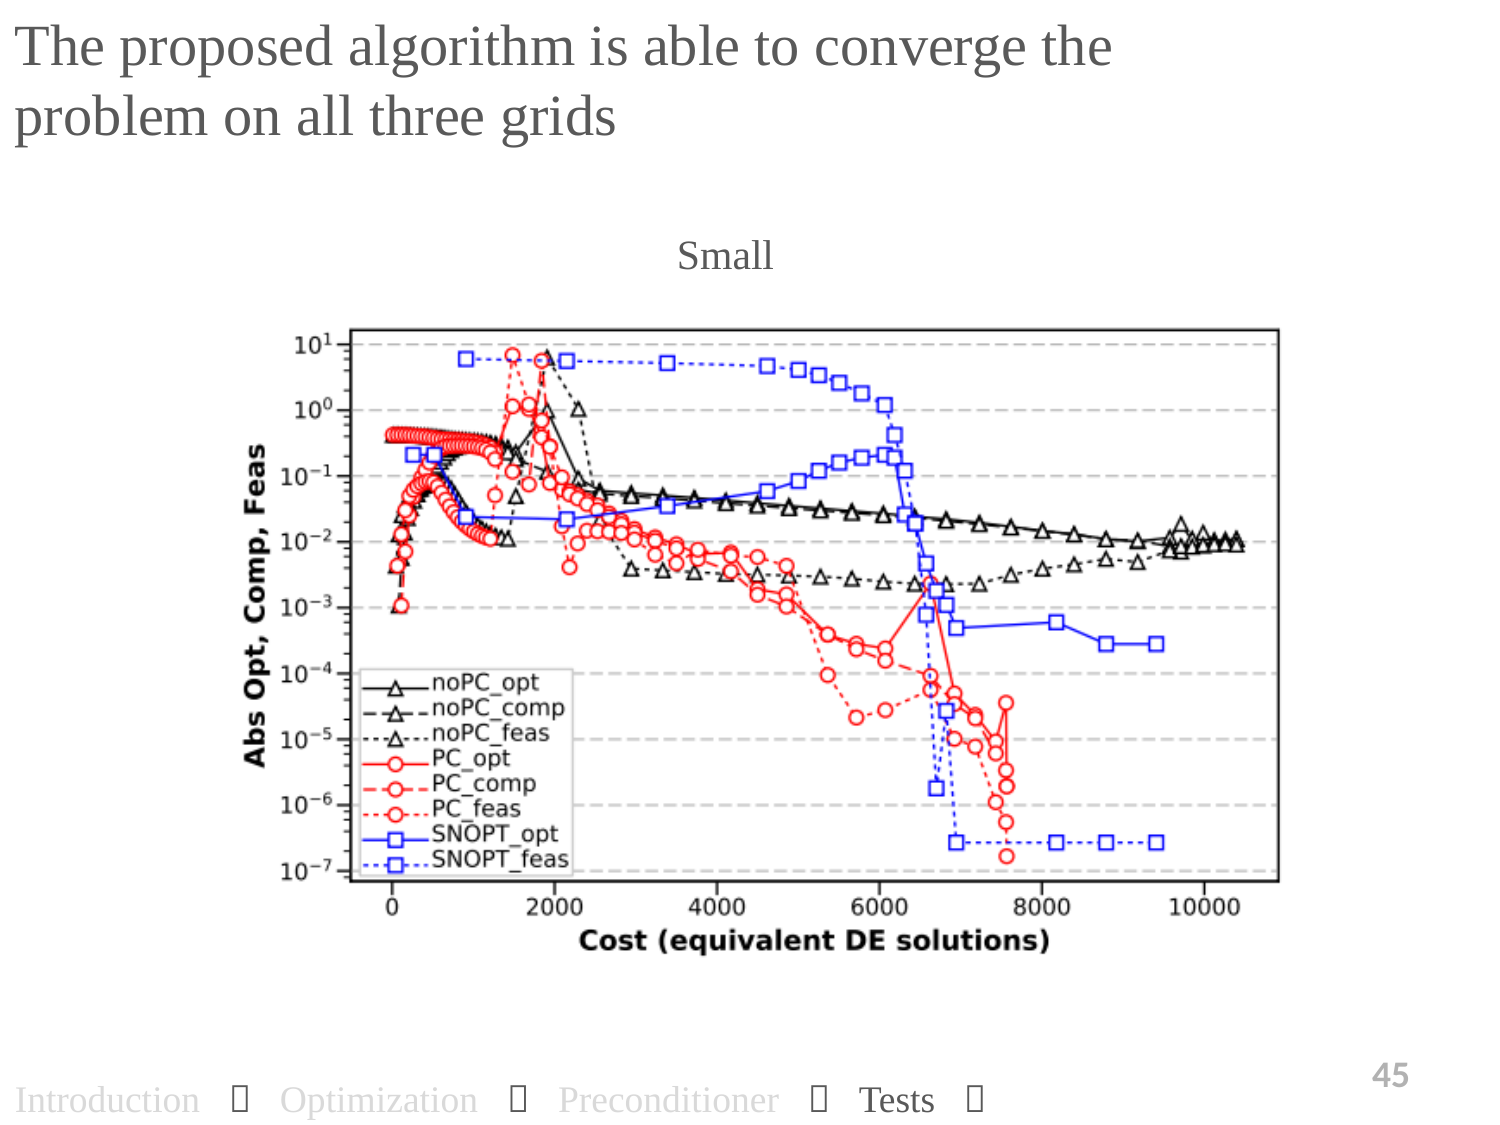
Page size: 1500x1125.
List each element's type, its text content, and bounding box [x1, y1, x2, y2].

slide_number 45 [1074, 1042, 1425, 1103]
text_box The proposed algorithm is able to converge the problem on all three grids [0, 0, 1243, 155]
text_box Small [662, 220, 790, 285]
picture [177, 304, 1333, 965]
text_box Introduction  Optimization  Preconditioner  Tests  Summary [0, 1045, 1171, 1125]
